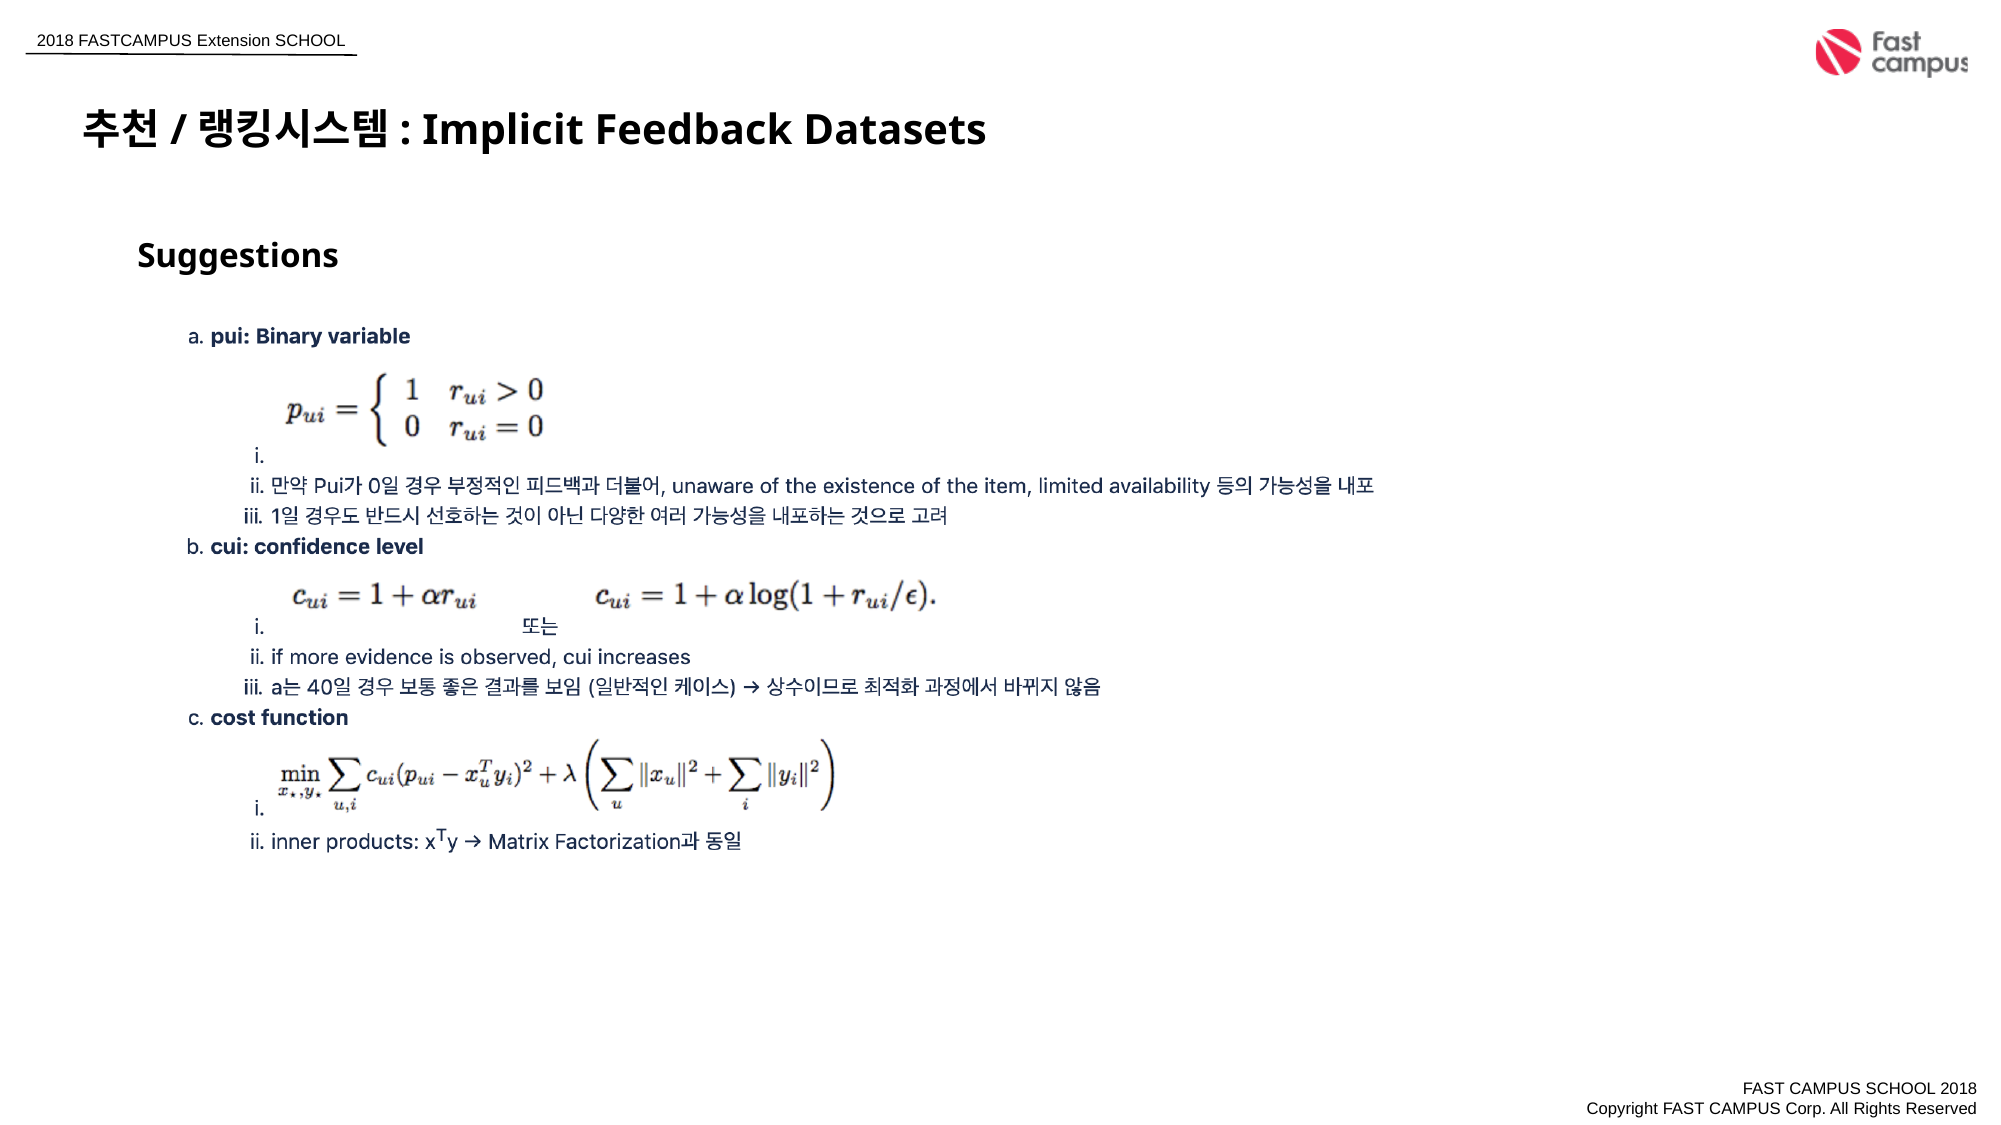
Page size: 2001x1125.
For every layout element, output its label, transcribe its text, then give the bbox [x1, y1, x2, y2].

text_box 추천/랭킹시스템: Implicit Feedback Datasets [68, 95, 1198, 161]
text_box Suggestions [122, 227, 1800, 282]
picture [183, 325, 1400, 853]
